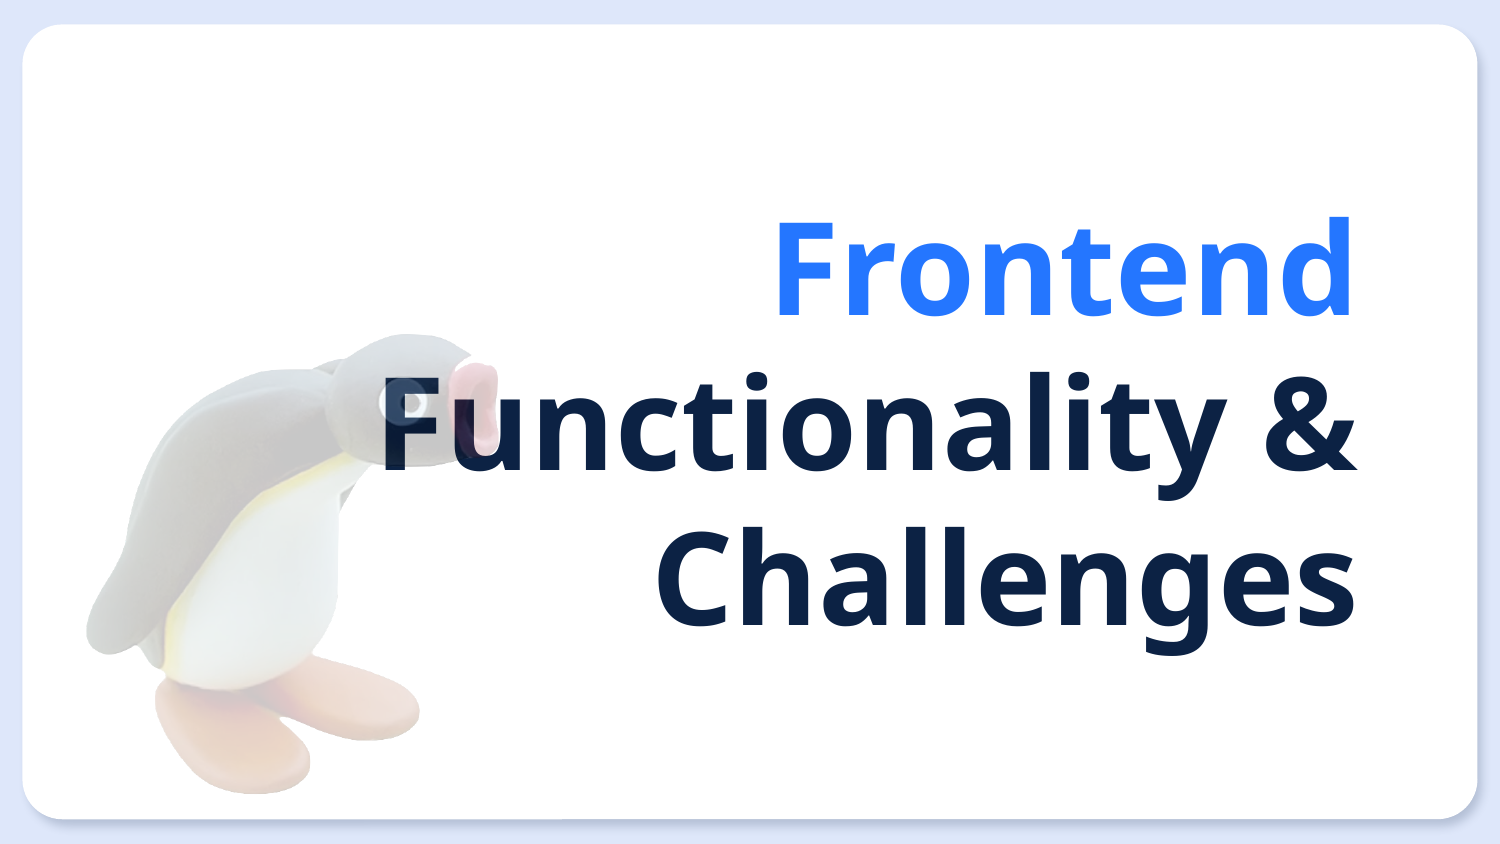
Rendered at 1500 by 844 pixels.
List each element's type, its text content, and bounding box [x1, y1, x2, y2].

picture [0, 307, 644, 810]
title Frontend Functionality & Challenges [276, 265, 1375, 667]
